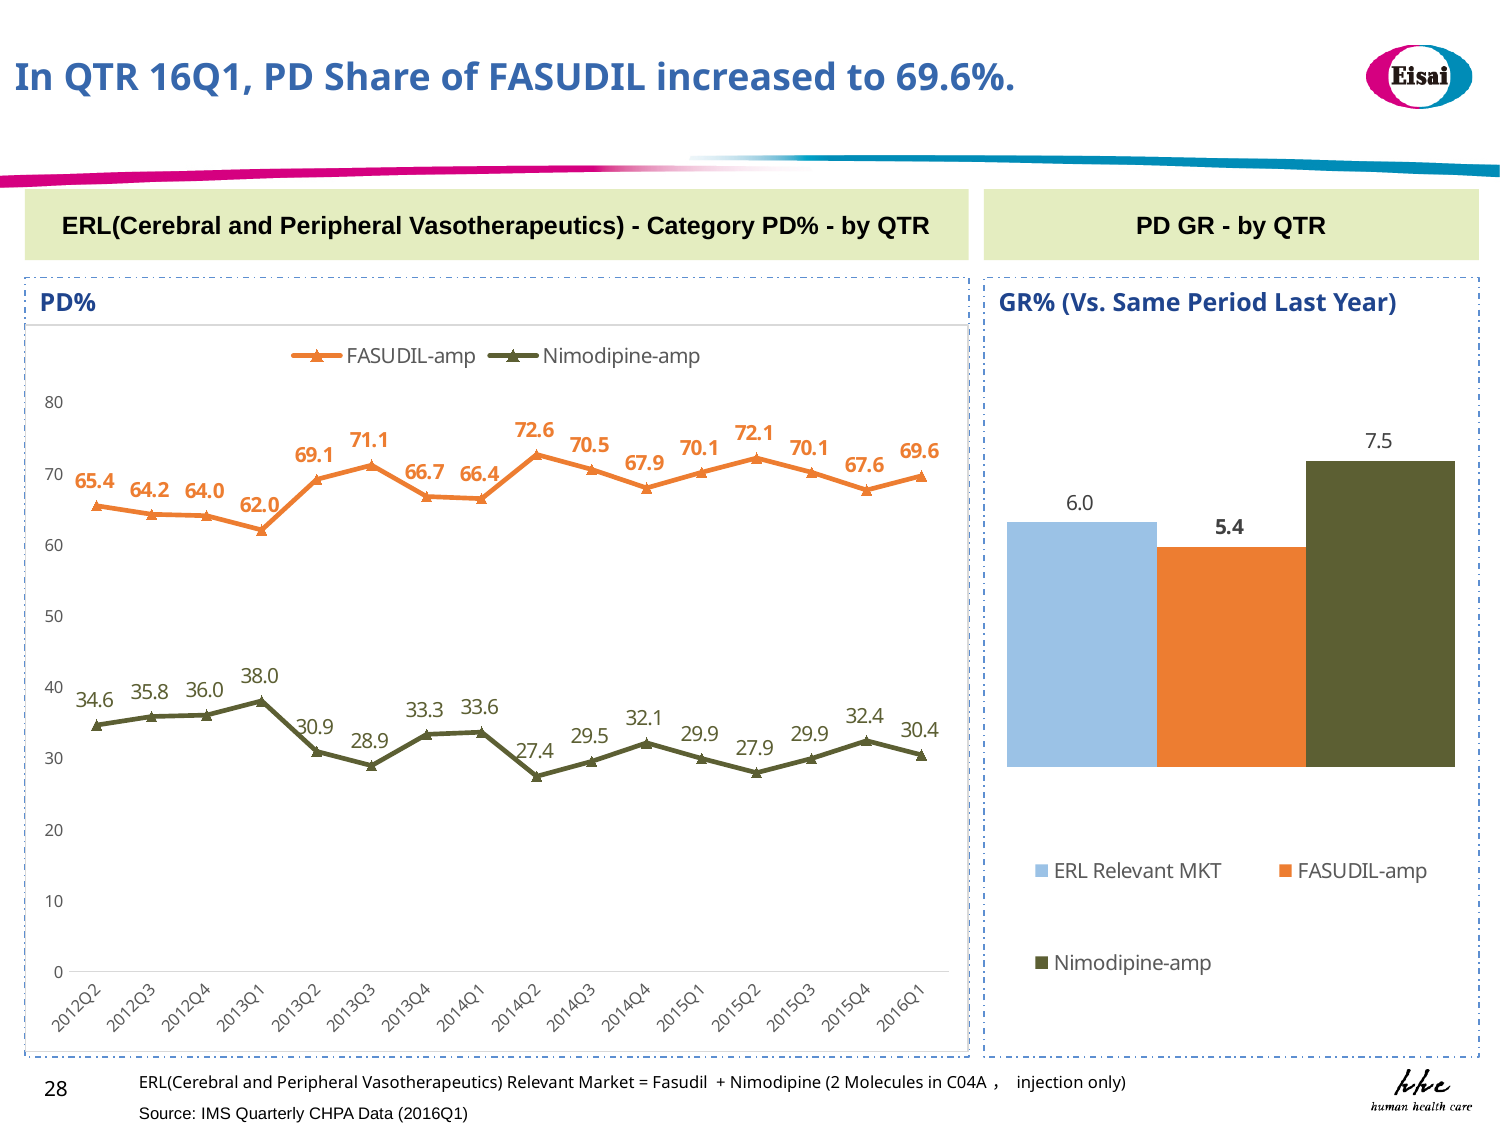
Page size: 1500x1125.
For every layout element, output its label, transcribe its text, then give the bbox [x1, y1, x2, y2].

picture [1366, 45, 1450, 110]
text_box [983, 277, 1479, 323]
text_box ERL(Cerebral and Peripheral Vasotherapeutics) - Category PD% - by QTR [24, 189, 969, 261]
text_box Source: IMS Quarterly CHPA Data (2016Q1) [123, 1095, 1372, 1125]
picture [1424, 83, 1473, 110]
text_box [24, 277, 969, 323]
list In QTR 16Q1, PD Share of FASUDIL increased to 69.6%. [0, 0, 1337, 150]
chart [24, 323, 970, 1053]
picture [1372, 1069, 1473, 1111]
text_box PD GR - by QTR [983, 189, 1479, 261]
picture [0, 152, 1500, 191]
chart [983, 323, 1480, 1053]
slide_number 28 [29, 1069, 123, 1110]
list ERL(Cerebral and Peripheral Vasotherapeutics) Relevant Market = Fasudil + Nimodipine (2 Molecules in C04A， injection only) [123, 1068, 1372, 1095]
picture [1436, 45, 1473, 70]
